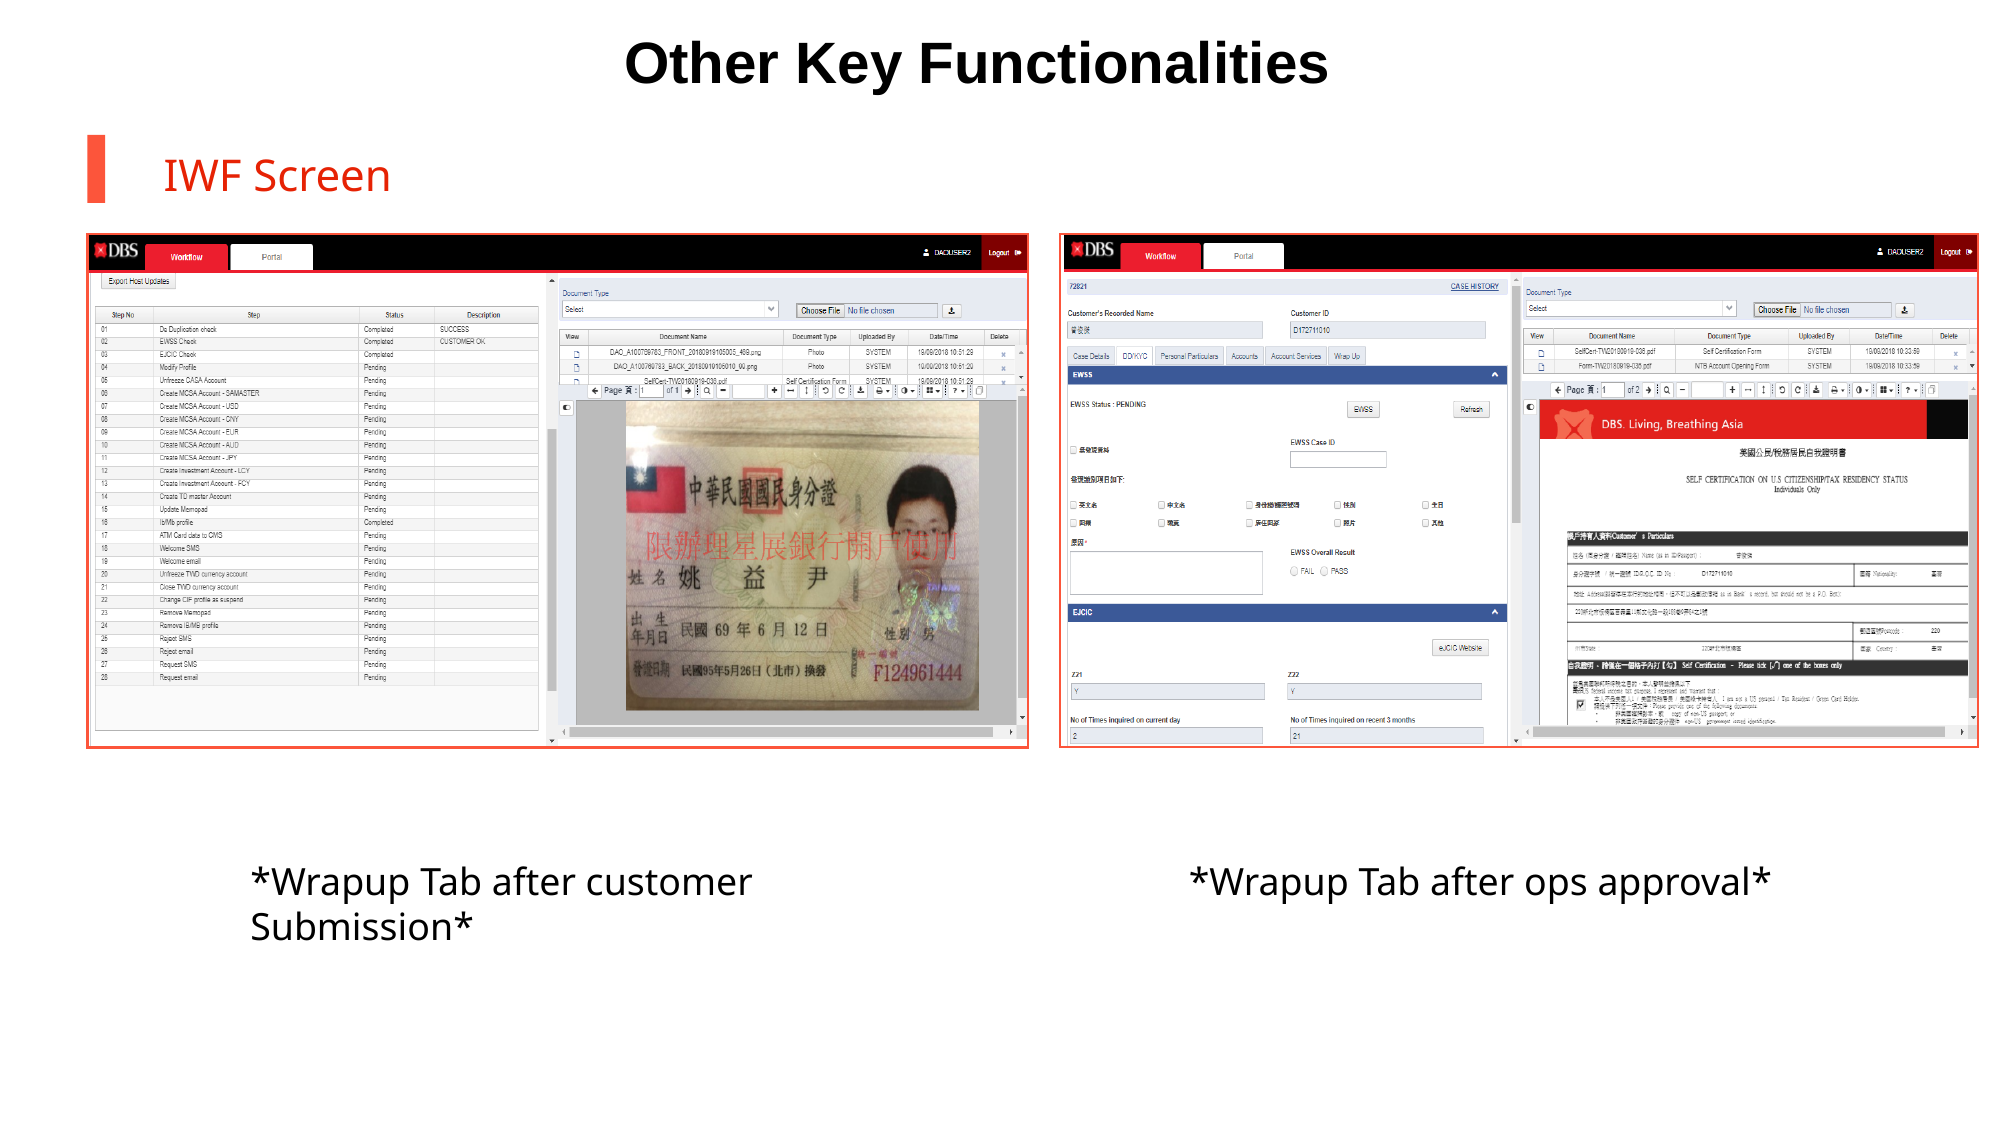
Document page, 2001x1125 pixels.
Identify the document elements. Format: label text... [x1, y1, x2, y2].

text_box [86, 134, 106, 204]
text_box *Wrapup Tab after customer Submission* [235, 850, 927, 956]
text_box *Wrapup Tab after ops approval* [1173, 850, 1865, 911]
picture [1064, 233, 1979, 748]
text_box Other Key Functionalities [289, 17, 1665, 103]
picture [87, 234, 1028, 748]
text_box IWF Screen [148, 140, 863, 208]
text_box [1059, 233, 1064, 748]
